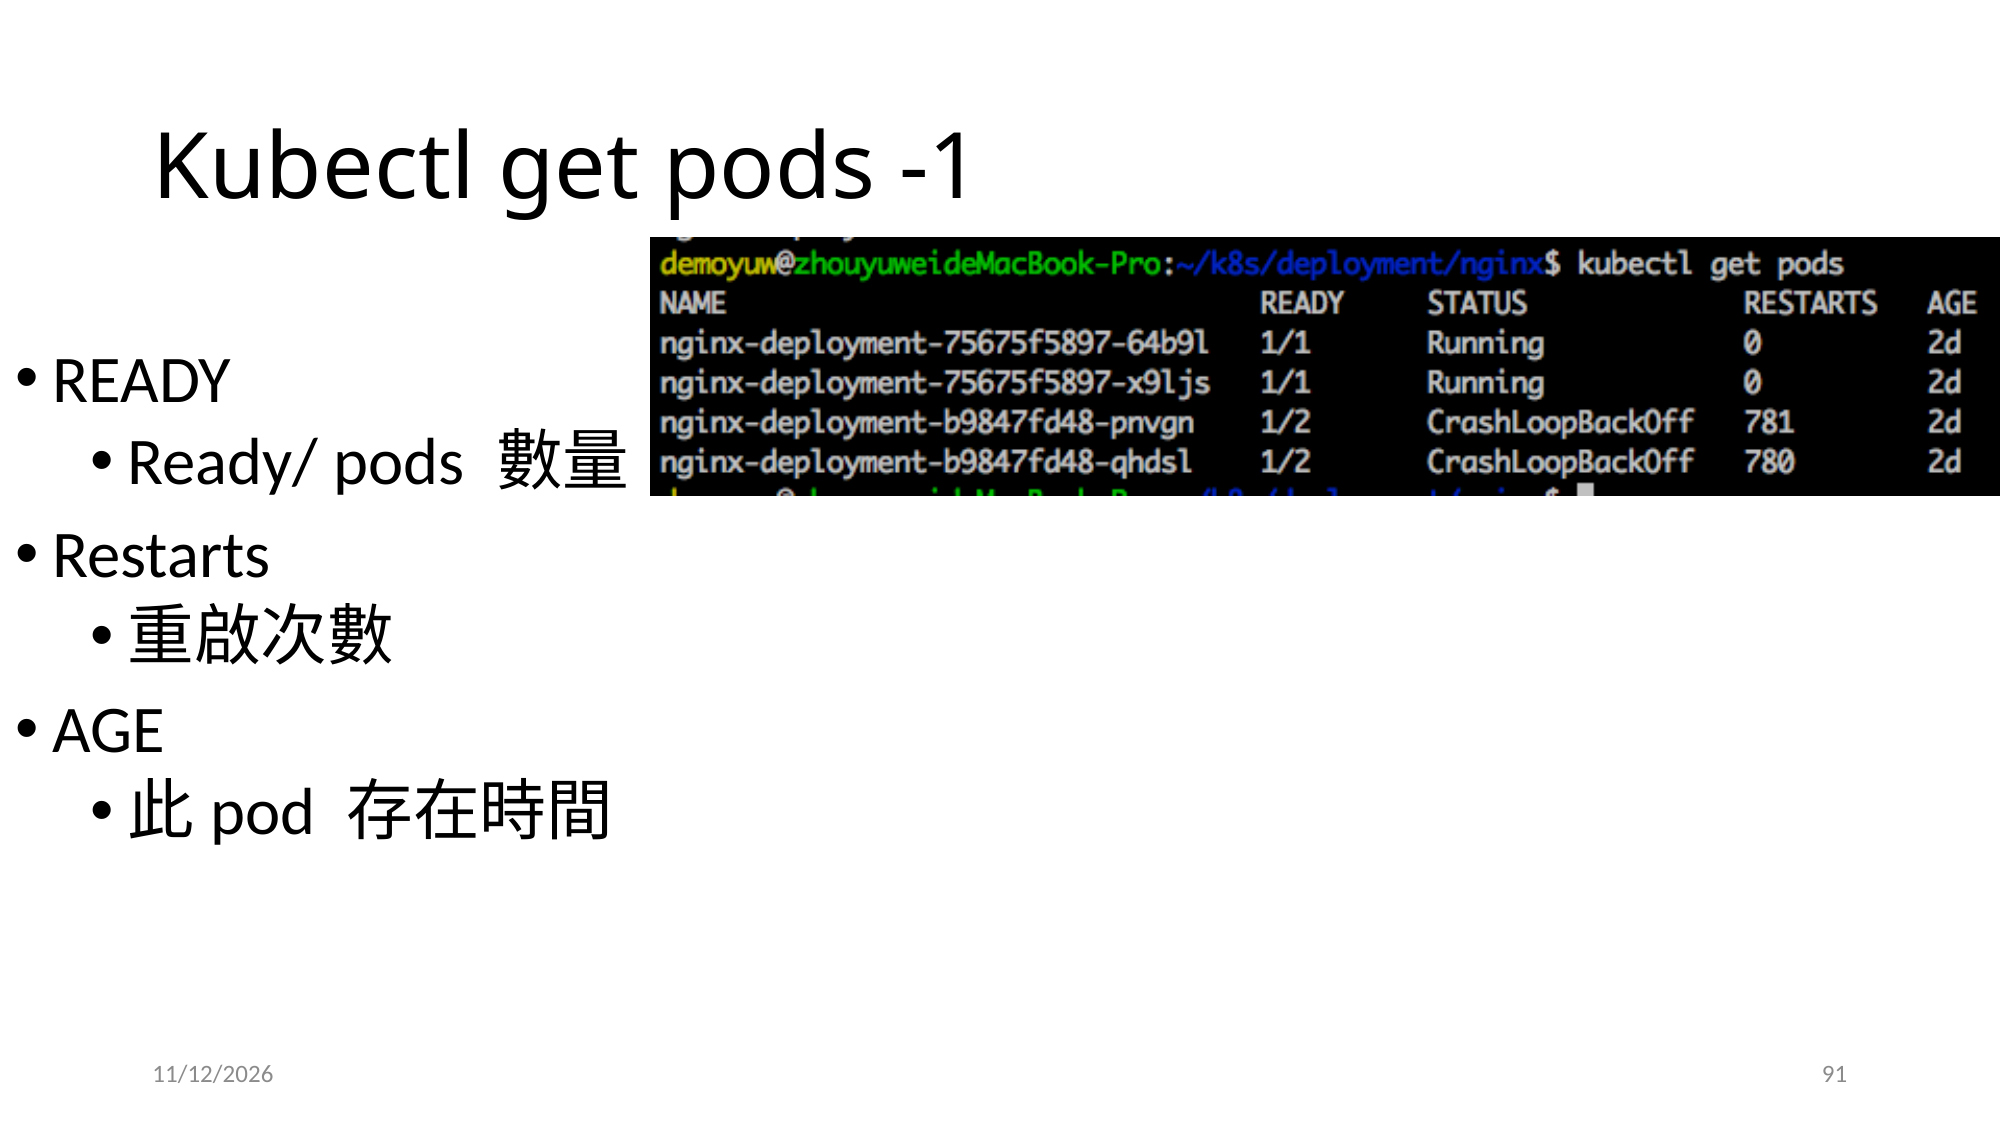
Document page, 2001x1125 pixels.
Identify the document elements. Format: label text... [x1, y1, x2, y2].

title Kubectl get pods -1 [137, 59, 1863, 278]
slide_number 91 [1412, 1042, 1863, 1103]
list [650, 237, 2000, 496]
list READY Ready/ pods 數量 Restarts 重啟次數 AGE 此pod 存在時間 [0, 337, 1120, 1027]
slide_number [137, 1042, 588, 1103]
